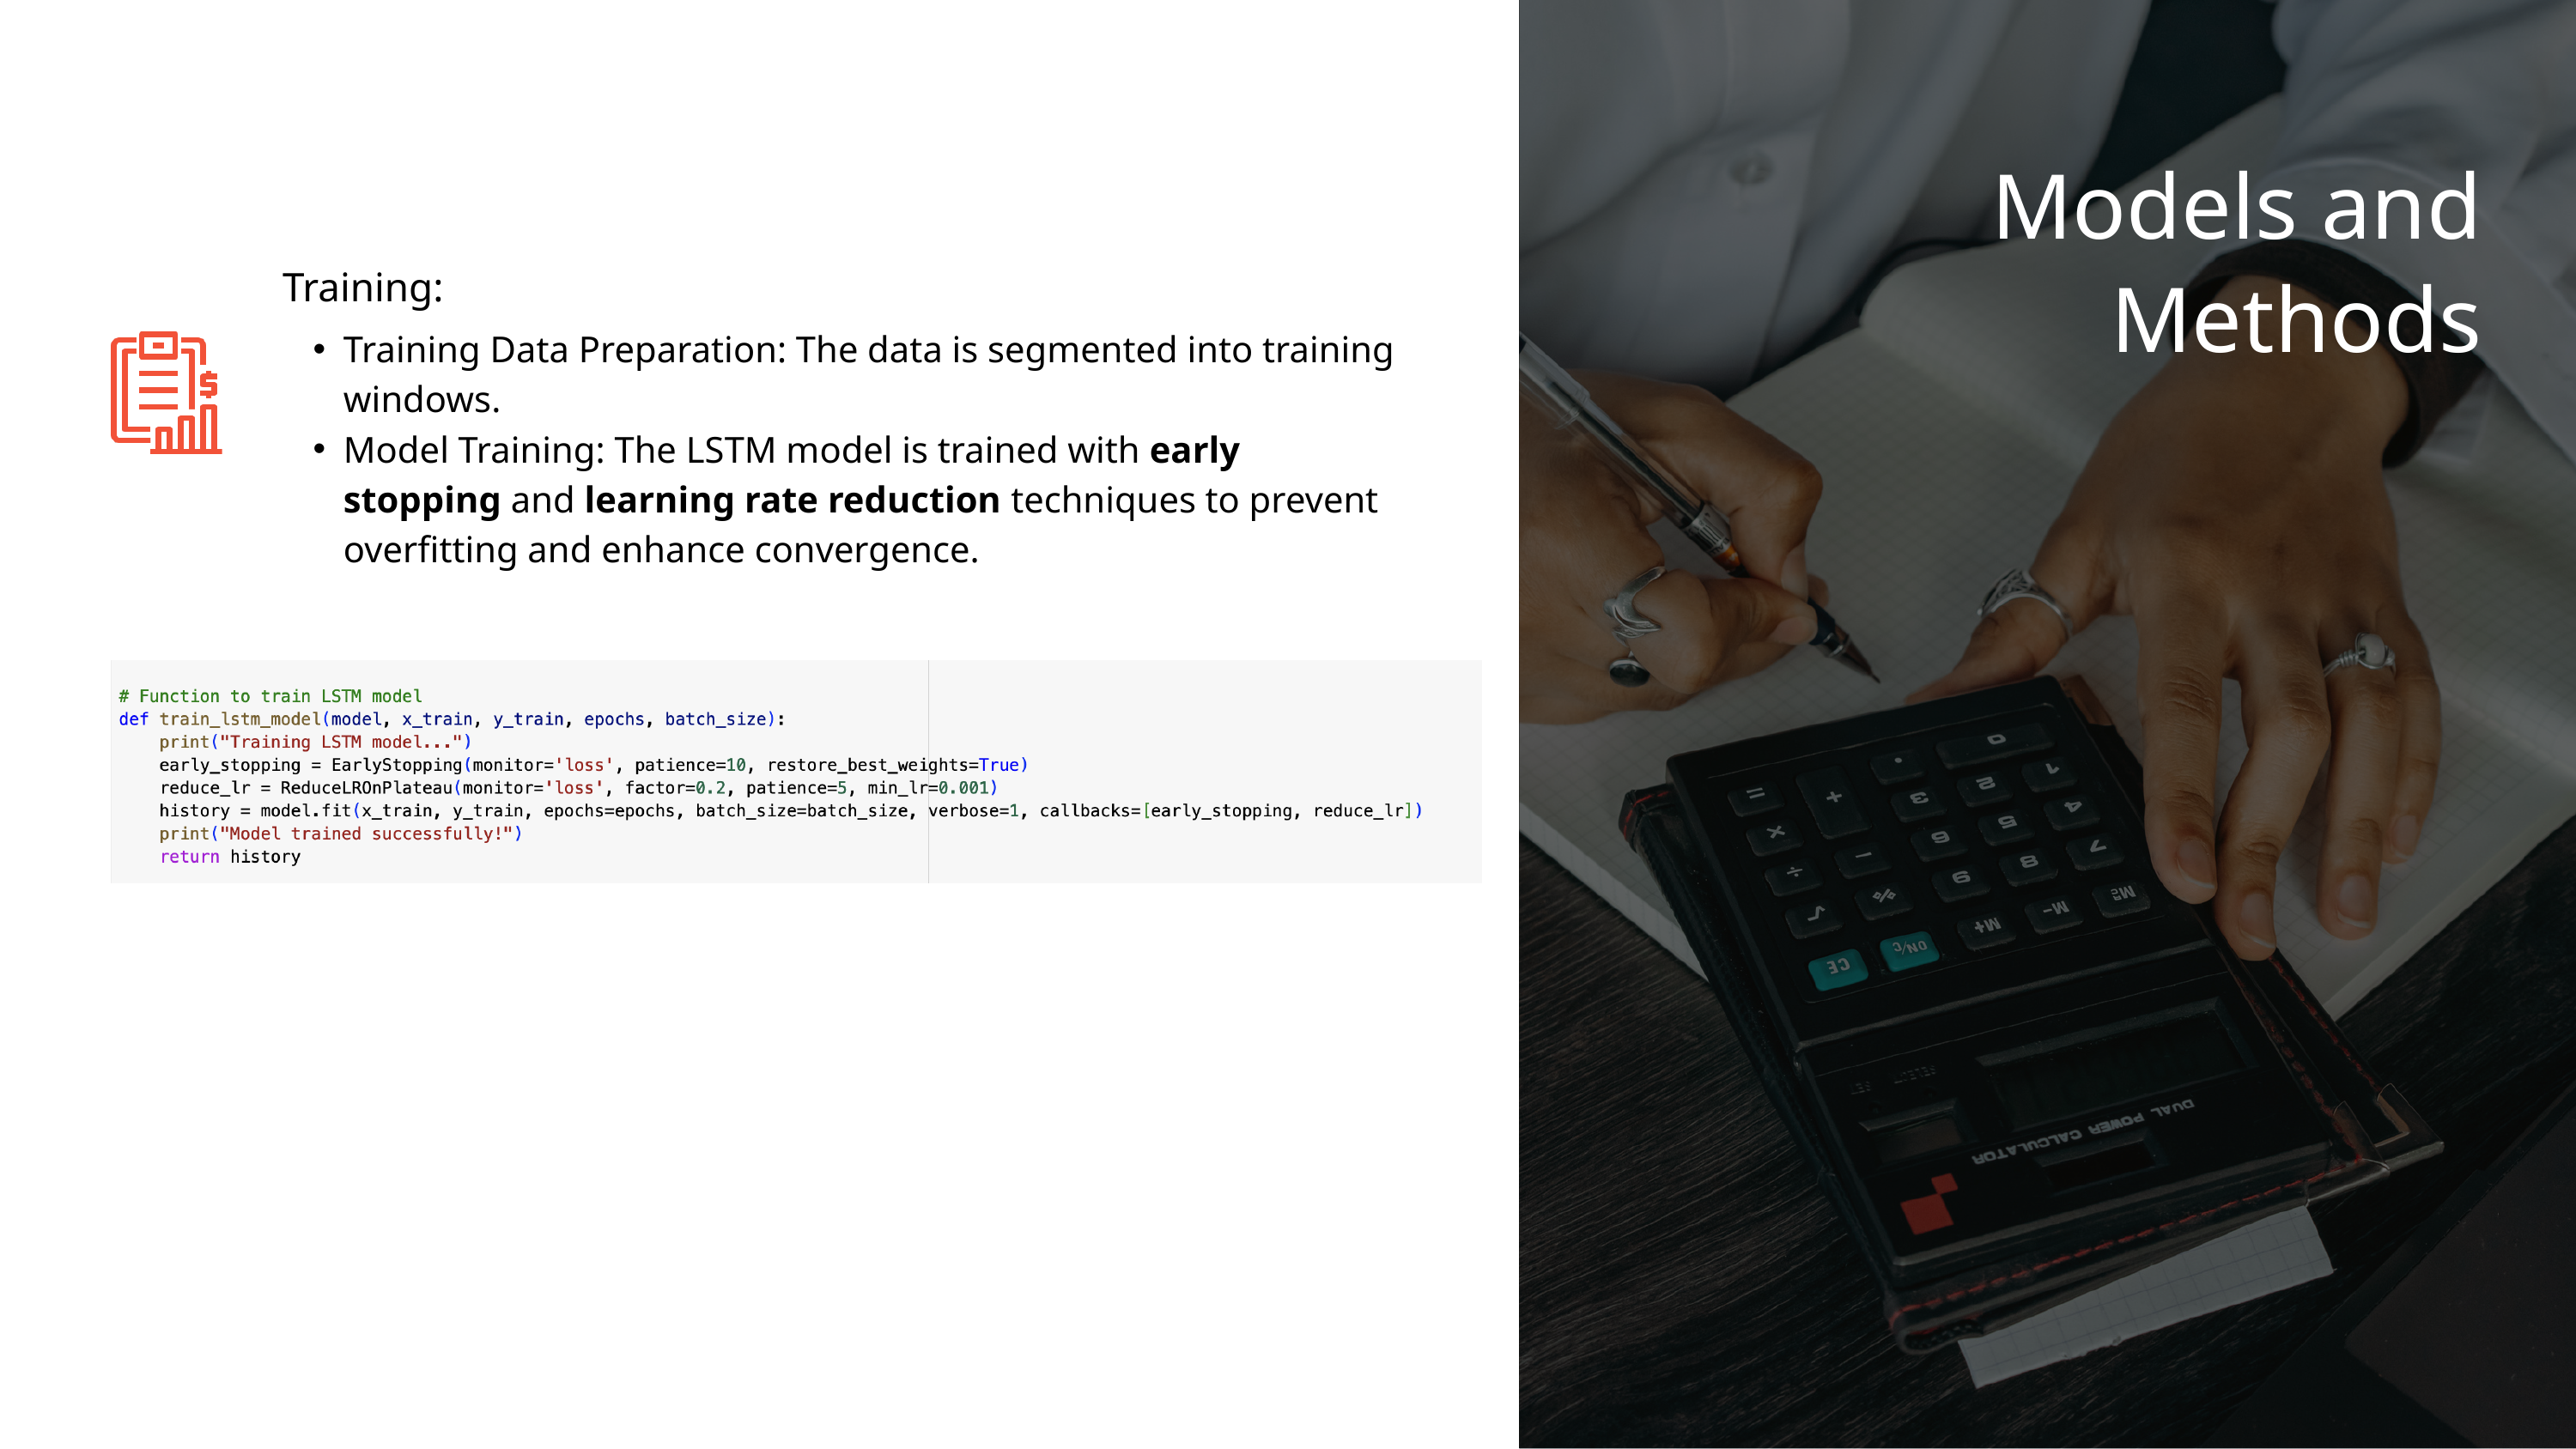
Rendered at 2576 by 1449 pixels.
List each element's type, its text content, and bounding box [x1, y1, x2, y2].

picture [110, 660, 1483, 883]
text_box Training Data Preparation: The data is segmented into training windows. Model Training: The LSTM model is trained with early stopping and learning rate reduction techniques to prevent overfitting and enhance convergence. [283, 319, 1399, 621]
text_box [1519, 0, 2576, 1449]
text_box Training: [283, 254, 830, 311]
text_box [111, 331, 222, 454]
